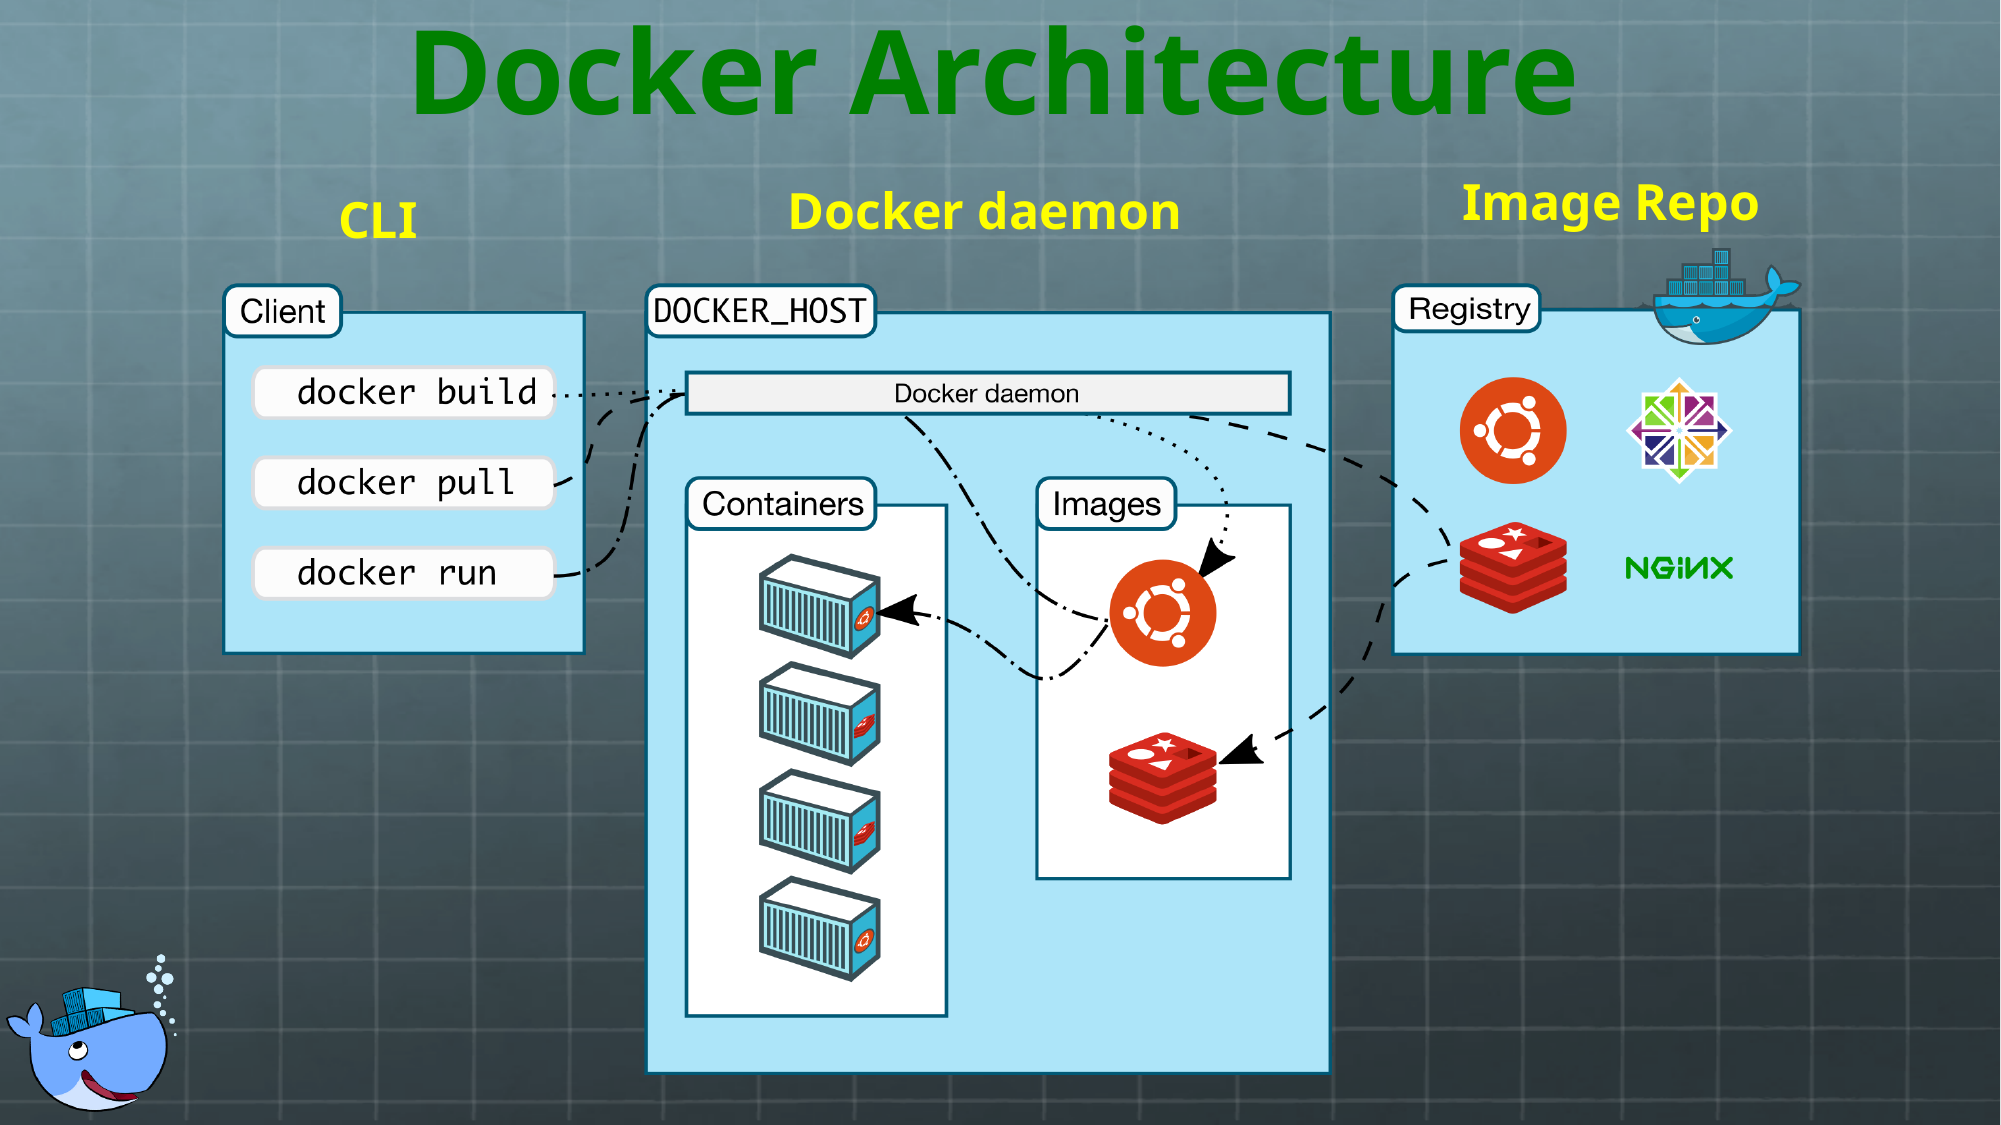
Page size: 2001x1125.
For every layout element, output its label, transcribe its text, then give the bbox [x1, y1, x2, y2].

text_box CLI [323, 181, 433, 227]
picture [0, 0, 2000, 1125]
title Docker Architecture [376, 0, 1611, 137]
text_box Docker daemon [772, 171, 1197, 227]
text_box Image Repo [1447, 163, 1776, 227]
